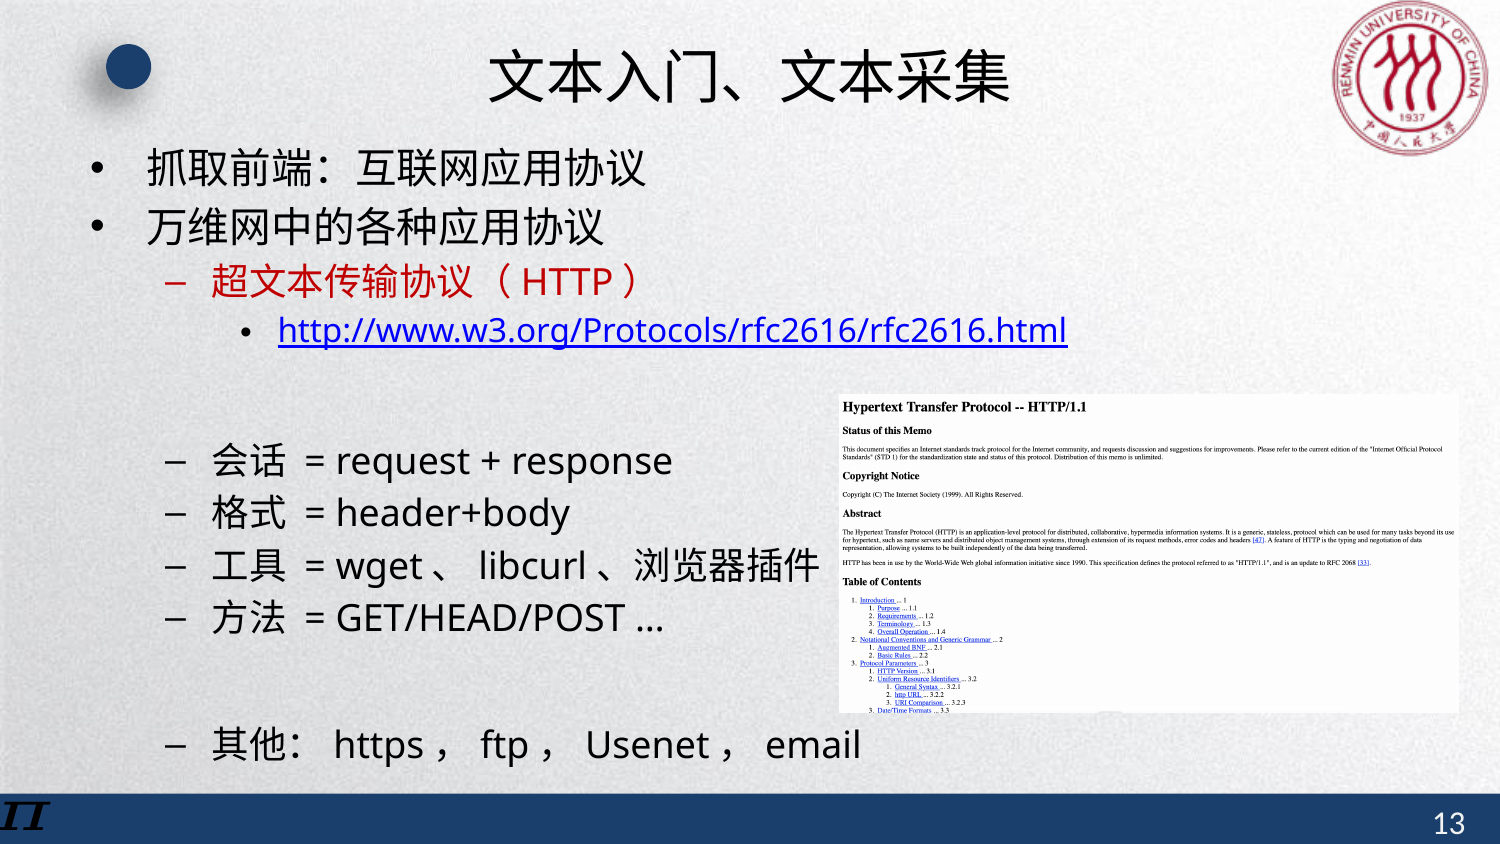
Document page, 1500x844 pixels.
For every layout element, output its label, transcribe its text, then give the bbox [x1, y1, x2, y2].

title 文本入门、文本采集 [75, 33, 1425, 116]
list 抓取前端：互联网应用协议 万维网中的各种应用协议 超文本传输协议（HTTP） http://www.w3.org/Protocols/rfc2616/rfc2616.html 会话 = request + response 格式 = header+body 工具 = wget、libcurl、浏览器插件 方法 = GET/HEAD/POST … 其他：https，ftp，Usenet，email [75, 134, 1425, 781]
picture [0, 0, 1500, 793]
